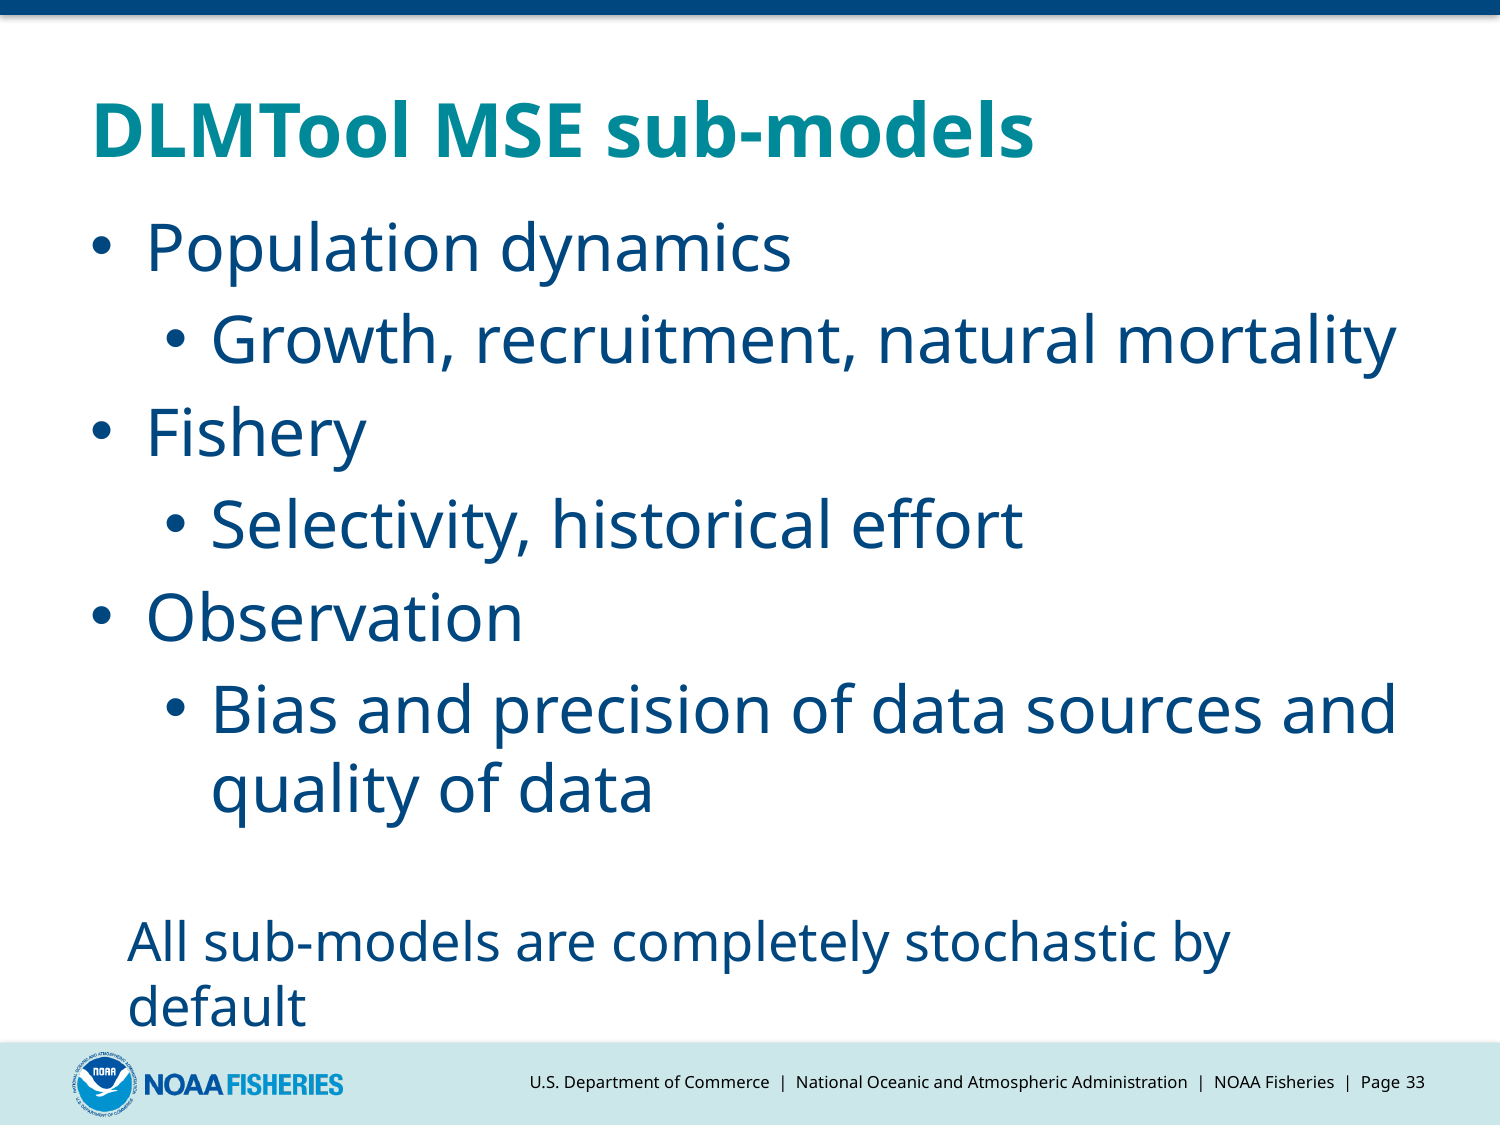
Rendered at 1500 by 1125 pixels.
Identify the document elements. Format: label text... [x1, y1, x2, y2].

list Population dynamics Growth, recruitment, natural mortality Fishery Selectivity, historical effort Observation Bias and precision of data sources and quality of data [75, 198, 1425, 863]
picture [335, 1078, 343, 1085]
title DLMTool MSE sub-models [75, 75, 1425, 186]
slide_number U.S. Department of Commerce | National Oceanic and Atmospheric Administration | NOAA Fisheries | Page 33 [375, 1042, 1425, 1125]
picture [72, 1052, 343, 1117]
text_box All sub-models are completely stochastic by default [37, 899, 1400, 1045]
